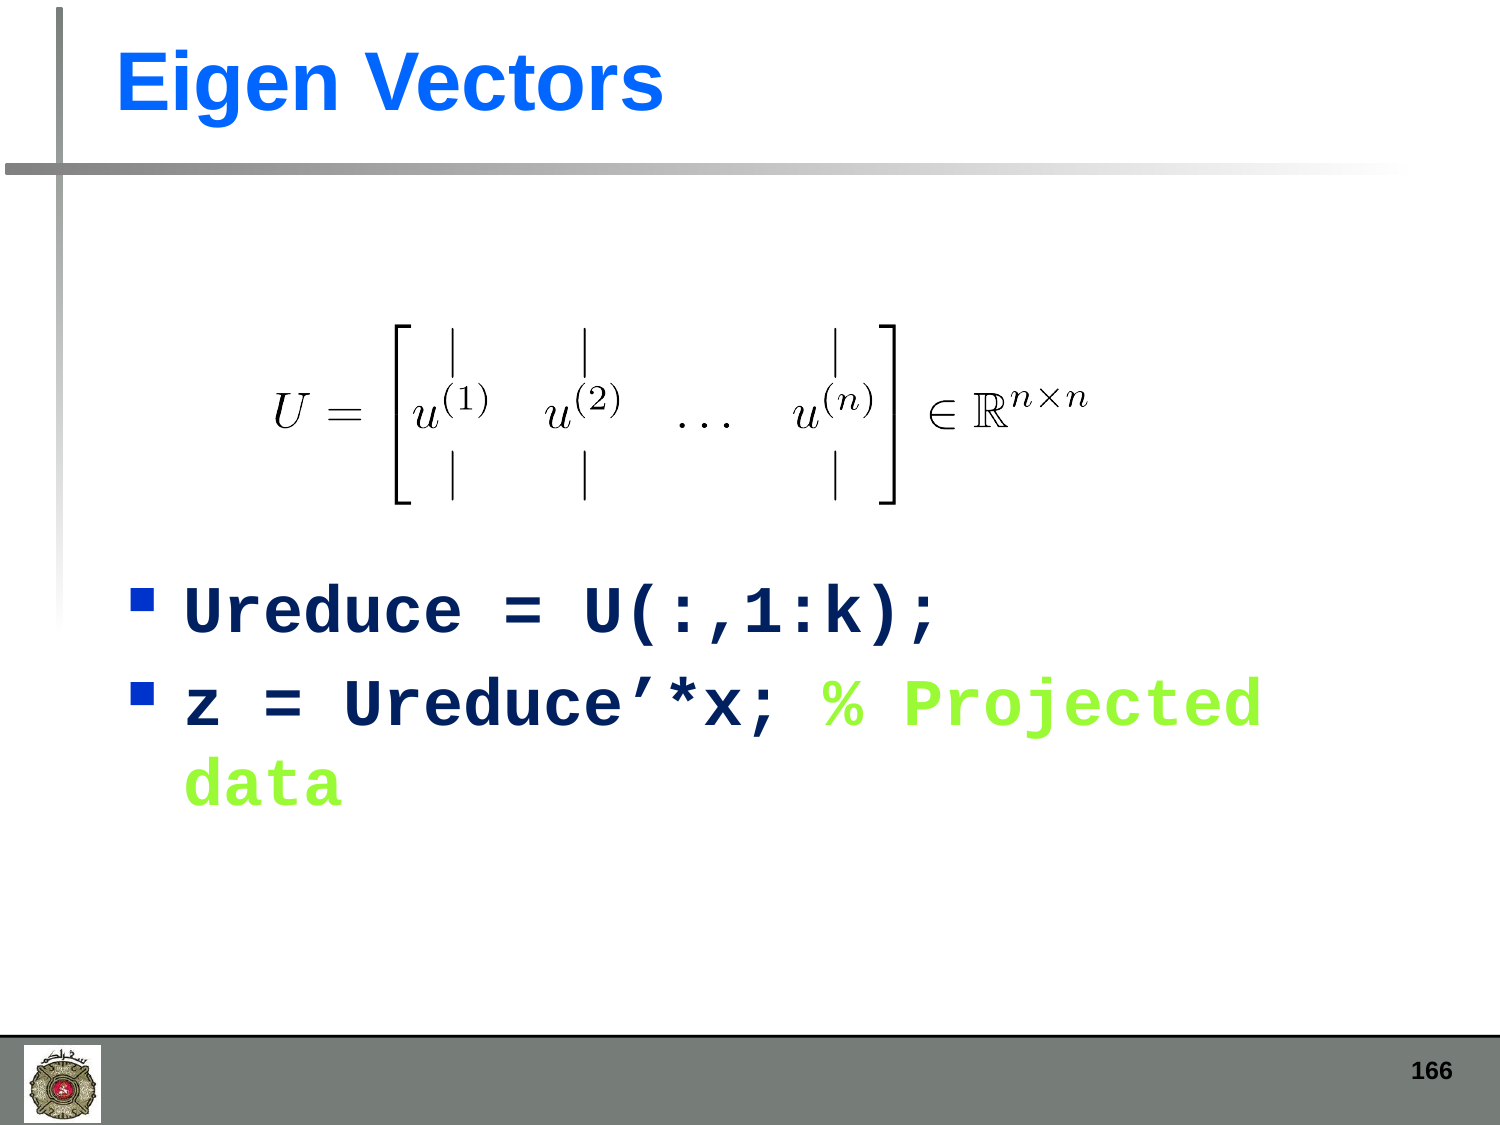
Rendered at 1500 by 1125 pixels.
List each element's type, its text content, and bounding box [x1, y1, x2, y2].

title Eigen Vectors [100, 19, 1459, 135]
picture [24, 1045, 101, 1123]
list Ureduce = U(:,1:k); z = Ureduce’*x; % Projected data [112, 184, 1469, 1024]
picture [274, 324, 1088, 505]
